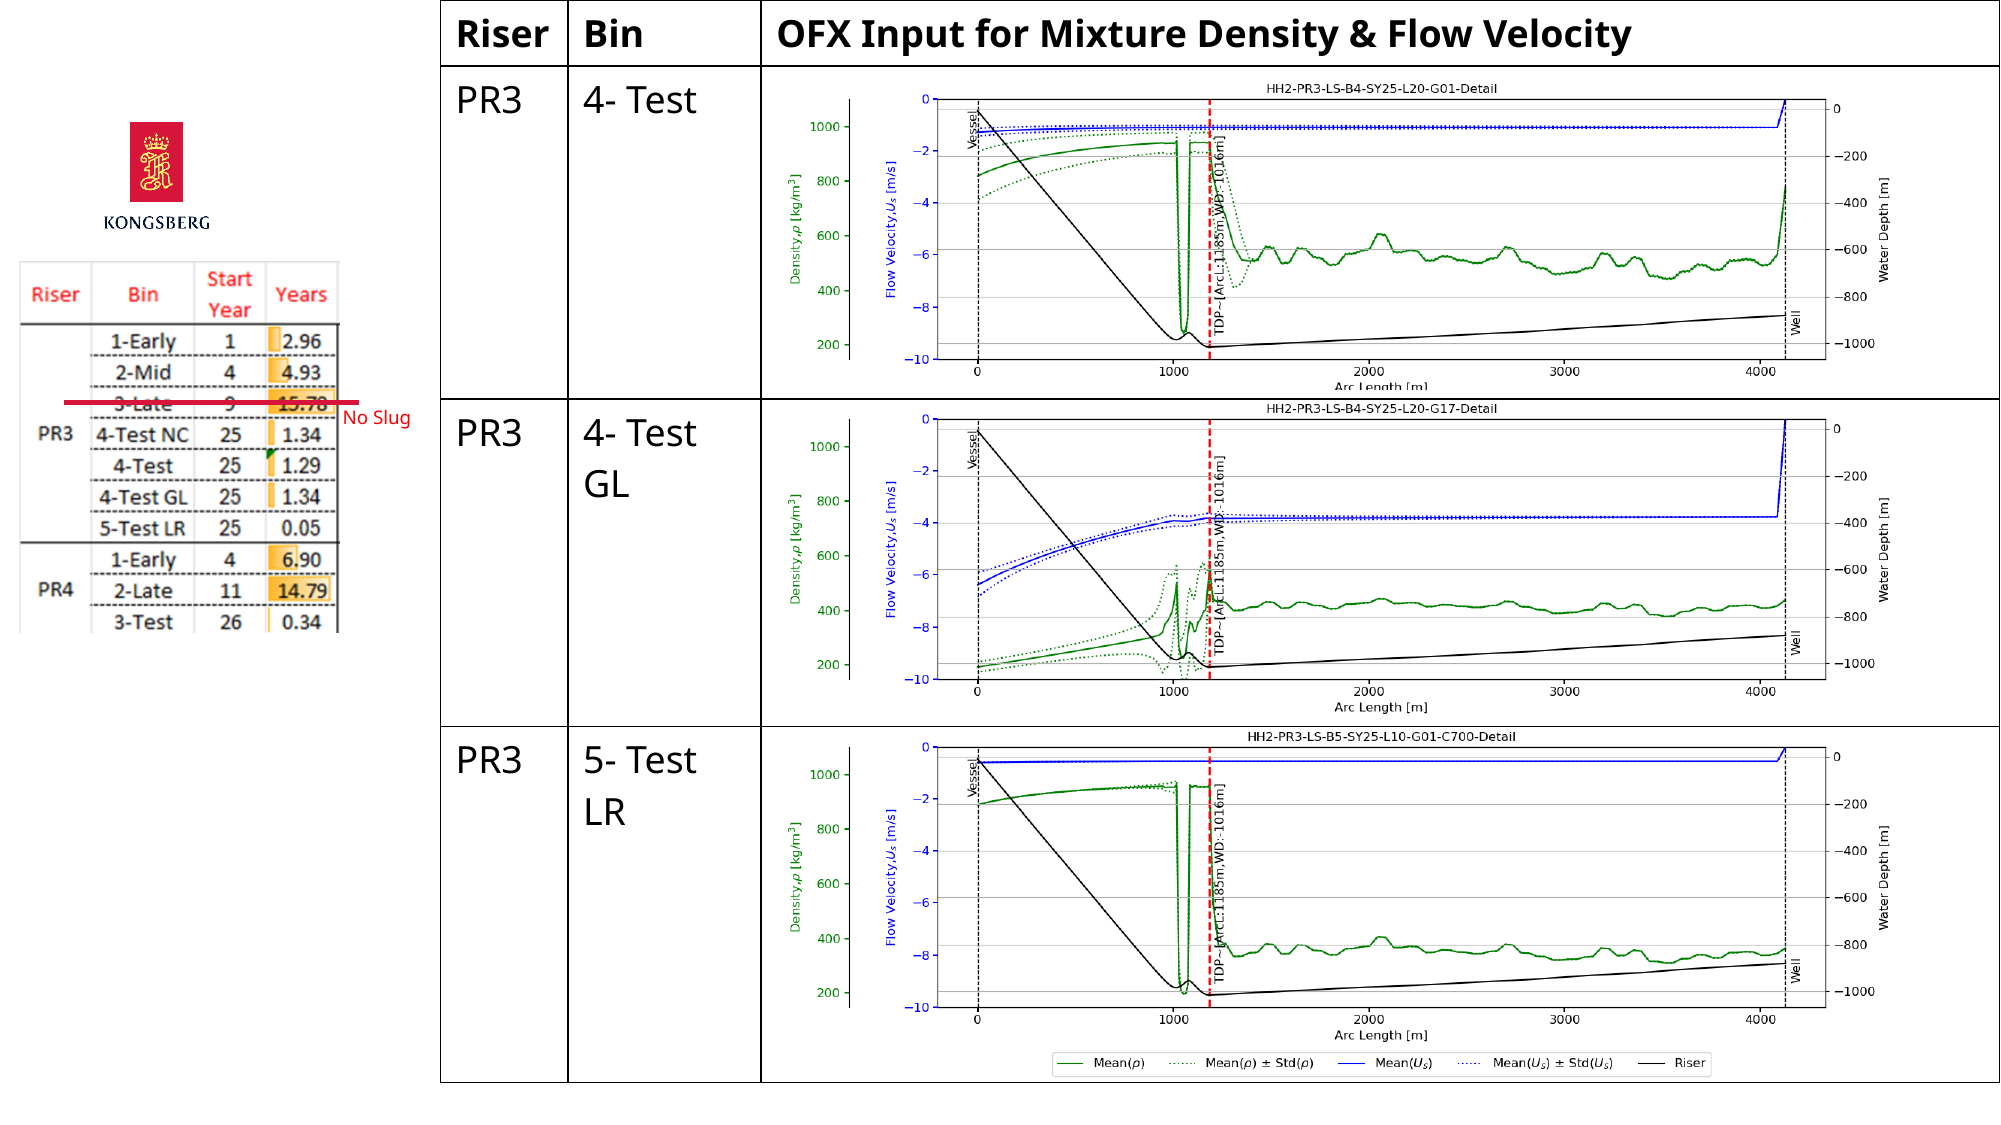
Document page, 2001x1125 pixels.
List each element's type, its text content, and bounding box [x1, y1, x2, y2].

text_box No Slug [340, 398, 426, 436]
table_cell 4- Test [569, 67, 760, 398]
picture [19, 261, 340, 633]
table_cell [1904, 727, 1999, 1082]
table_cell [762, 67, 1999, 398]
table_cell [1904, 400, 1999, 726]
picture [778, 70, 1904, 1094]
table_cell [762, 727, 778, 1082]
table_header Riser [441, 1, 567, 65]
table_cell PR3 [441, 400, 567, 726]
table_header OFX Input for Mixture Density & Flow Velocity [762, 1, 1999, 65]
text_box [76, 1017, 794, 1111]
table_cell 5- Test LR [569, 727, 760, 1082]
table_cell [762, 400, 778, 726]
picture [104, 122, 209, 229]
table_cell 4- Test GL [569, 400, 760, 726]
table_header Bin [569, 1, 760, 65]
table_cell PR3 [441, 727, 567, 1082]
table_cell PR3 [441, 67, 567, 398]
